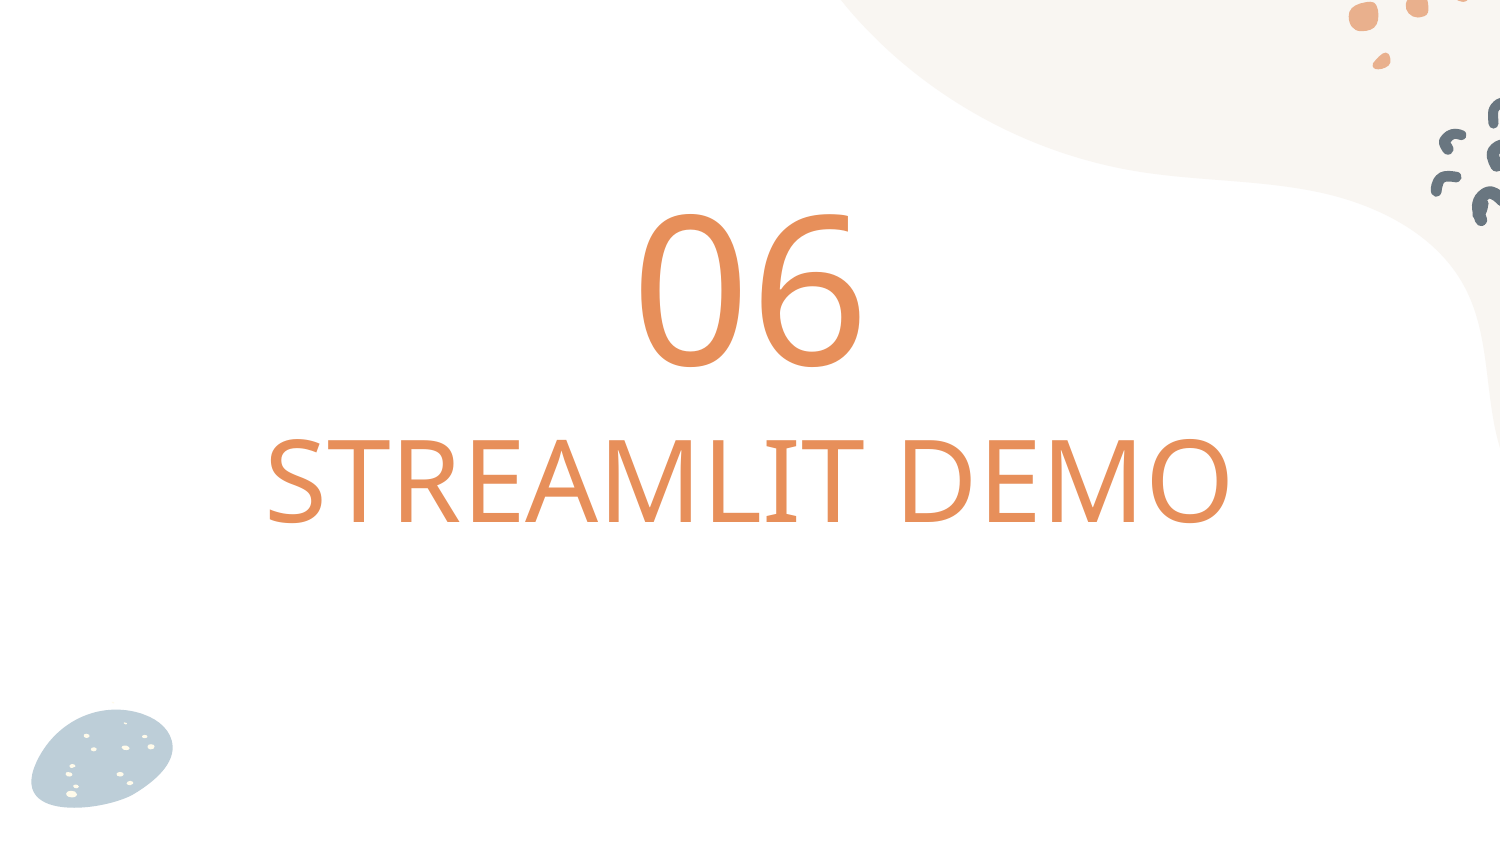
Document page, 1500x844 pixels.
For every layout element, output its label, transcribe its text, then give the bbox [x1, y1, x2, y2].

title 06 [314, 178, 1186, 386]
title STREAMLIT DEMO [185, 407, 1315, 546]
